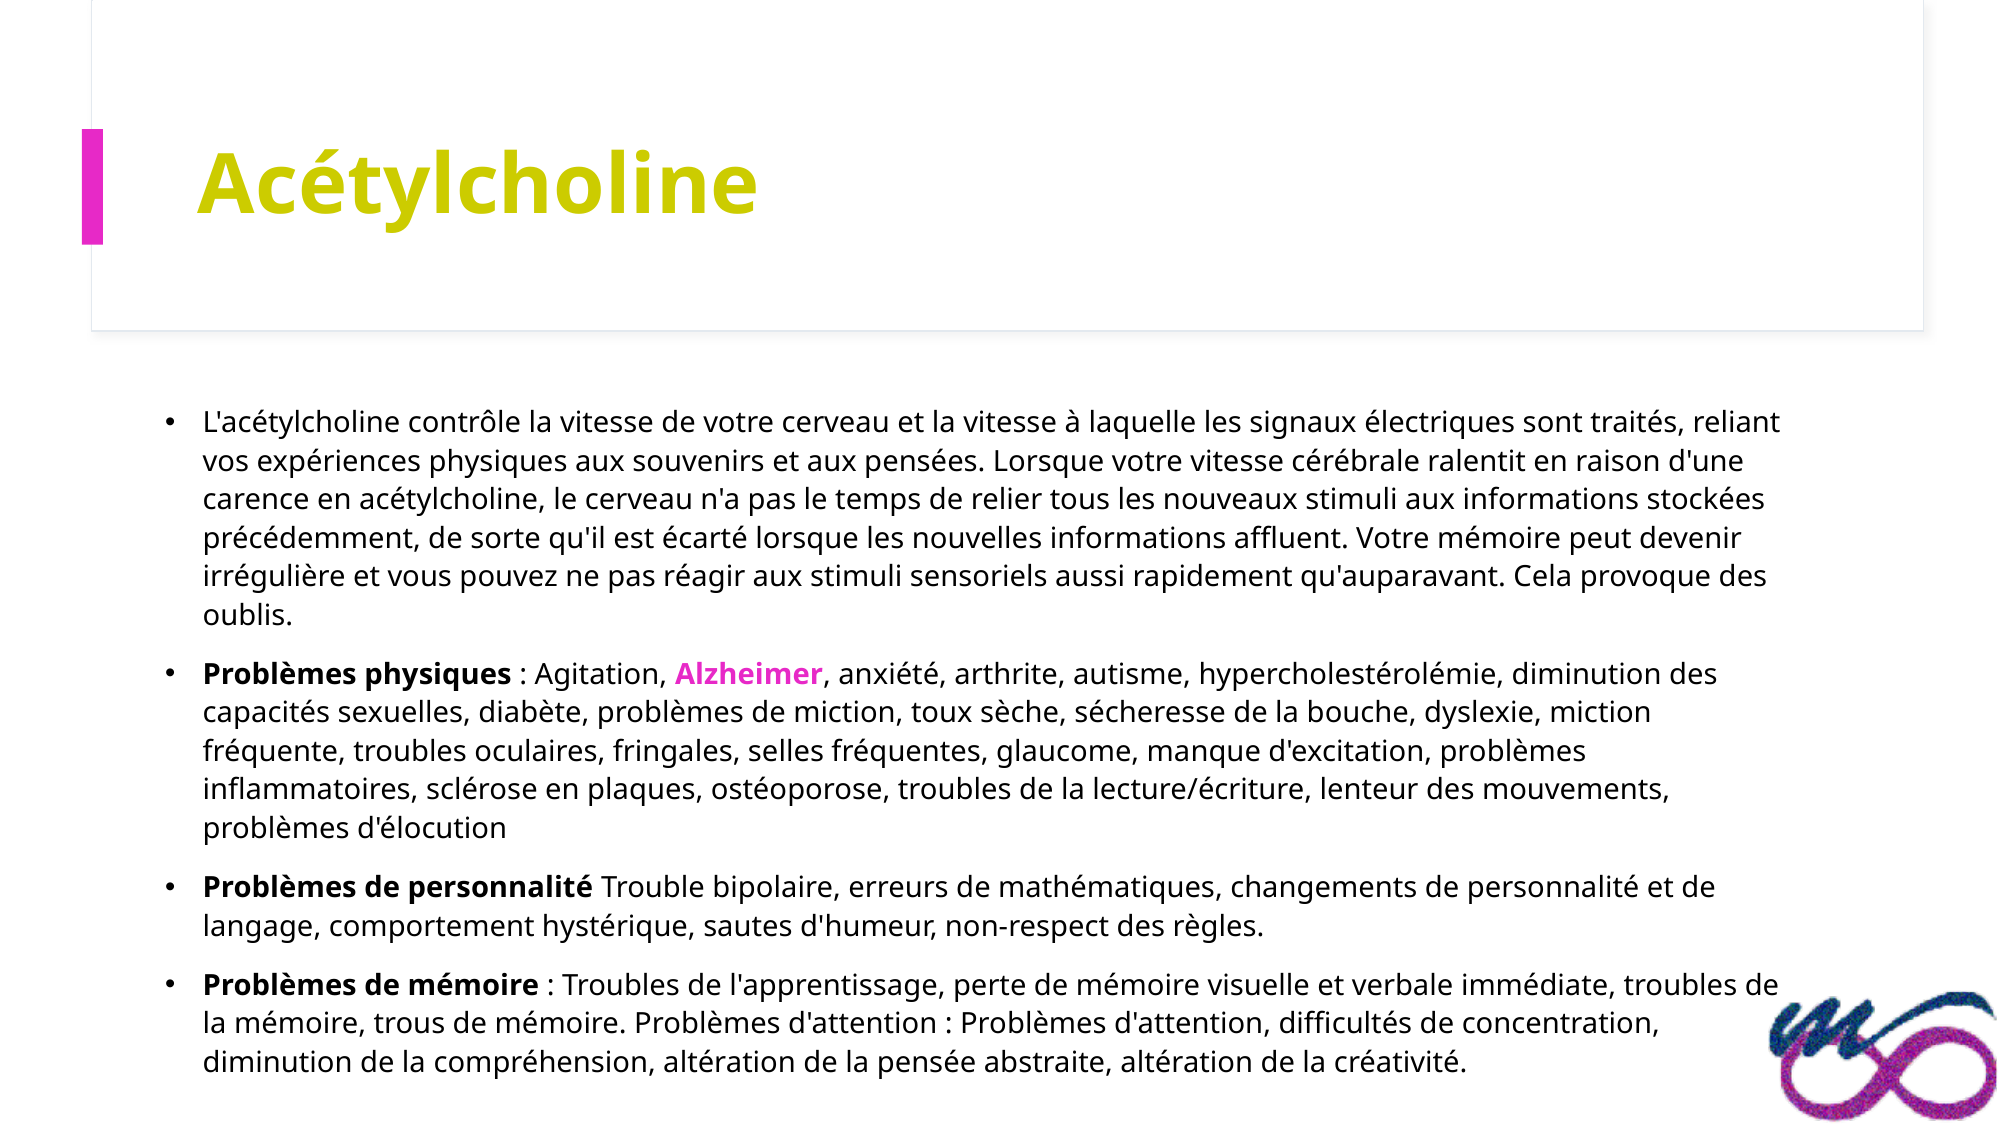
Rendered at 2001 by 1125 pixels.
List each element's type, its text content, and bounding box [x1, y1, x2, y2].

list L'acétylcholine contrôle la vitesse de votre cerveau et la vitesse à laquelle les signaux électriques sont traités, reliant vos expériences physiques aux souvenirs et aux pensées. Lorsque votre vitesse cérébrale ralentit en raison d'une carence en acétylcholine, le cerveau n'a pas le temps de relier tous les nouveaux stimuli aux informations stockées précédemment, de sorte qu'il est écarté lorsque les nouvelles informations affluent. Votre mémoire peut devenir irrégulière et vous pouvez ne pas réagir aux stimuli sensoriels aussi rapidement qu'auparavant. Cela provoque des oublis. Problèmes physiques : Agitation, Alzheimer, anxiété, arthrite, autisme, hypercholestérolémie, diminution des capacités sexuelles, diabète, problèmes de miction, toux sèche, sécheresse de la bouche, dyslexie, miction fréquente, troubles oculaires, fringales, selles fréquentes, glaucome, manque d'excitation, problèmes inflammatoires, sclérose en plaques, ostéoporose, troubles de la lecture/écriture, lenteur des mouvements, problèmes d'élocution Problèmes de personnalité Trouble bipolaire, erreurs de mathématiques, changements de personnalité et de langage, comportement hystérique, sautes d'humeur, non-respect des règles. Problèmes de mémoire : Troubles de l'apprentissage, perte de mémoire visuelle et verbale immédiate, troubles de la mémoire, trous de mémoire. Problèmes d'attention : Problèmes d'attention, difficultés de concentration, diminution de la compréhension, altération de la pensée abstraite, altération de la créativité. [150, 392, 1819, 1057]
picture [1767, 989, 2000, 1124]
title Acétylcholine [183, 90, 1851, 284]
